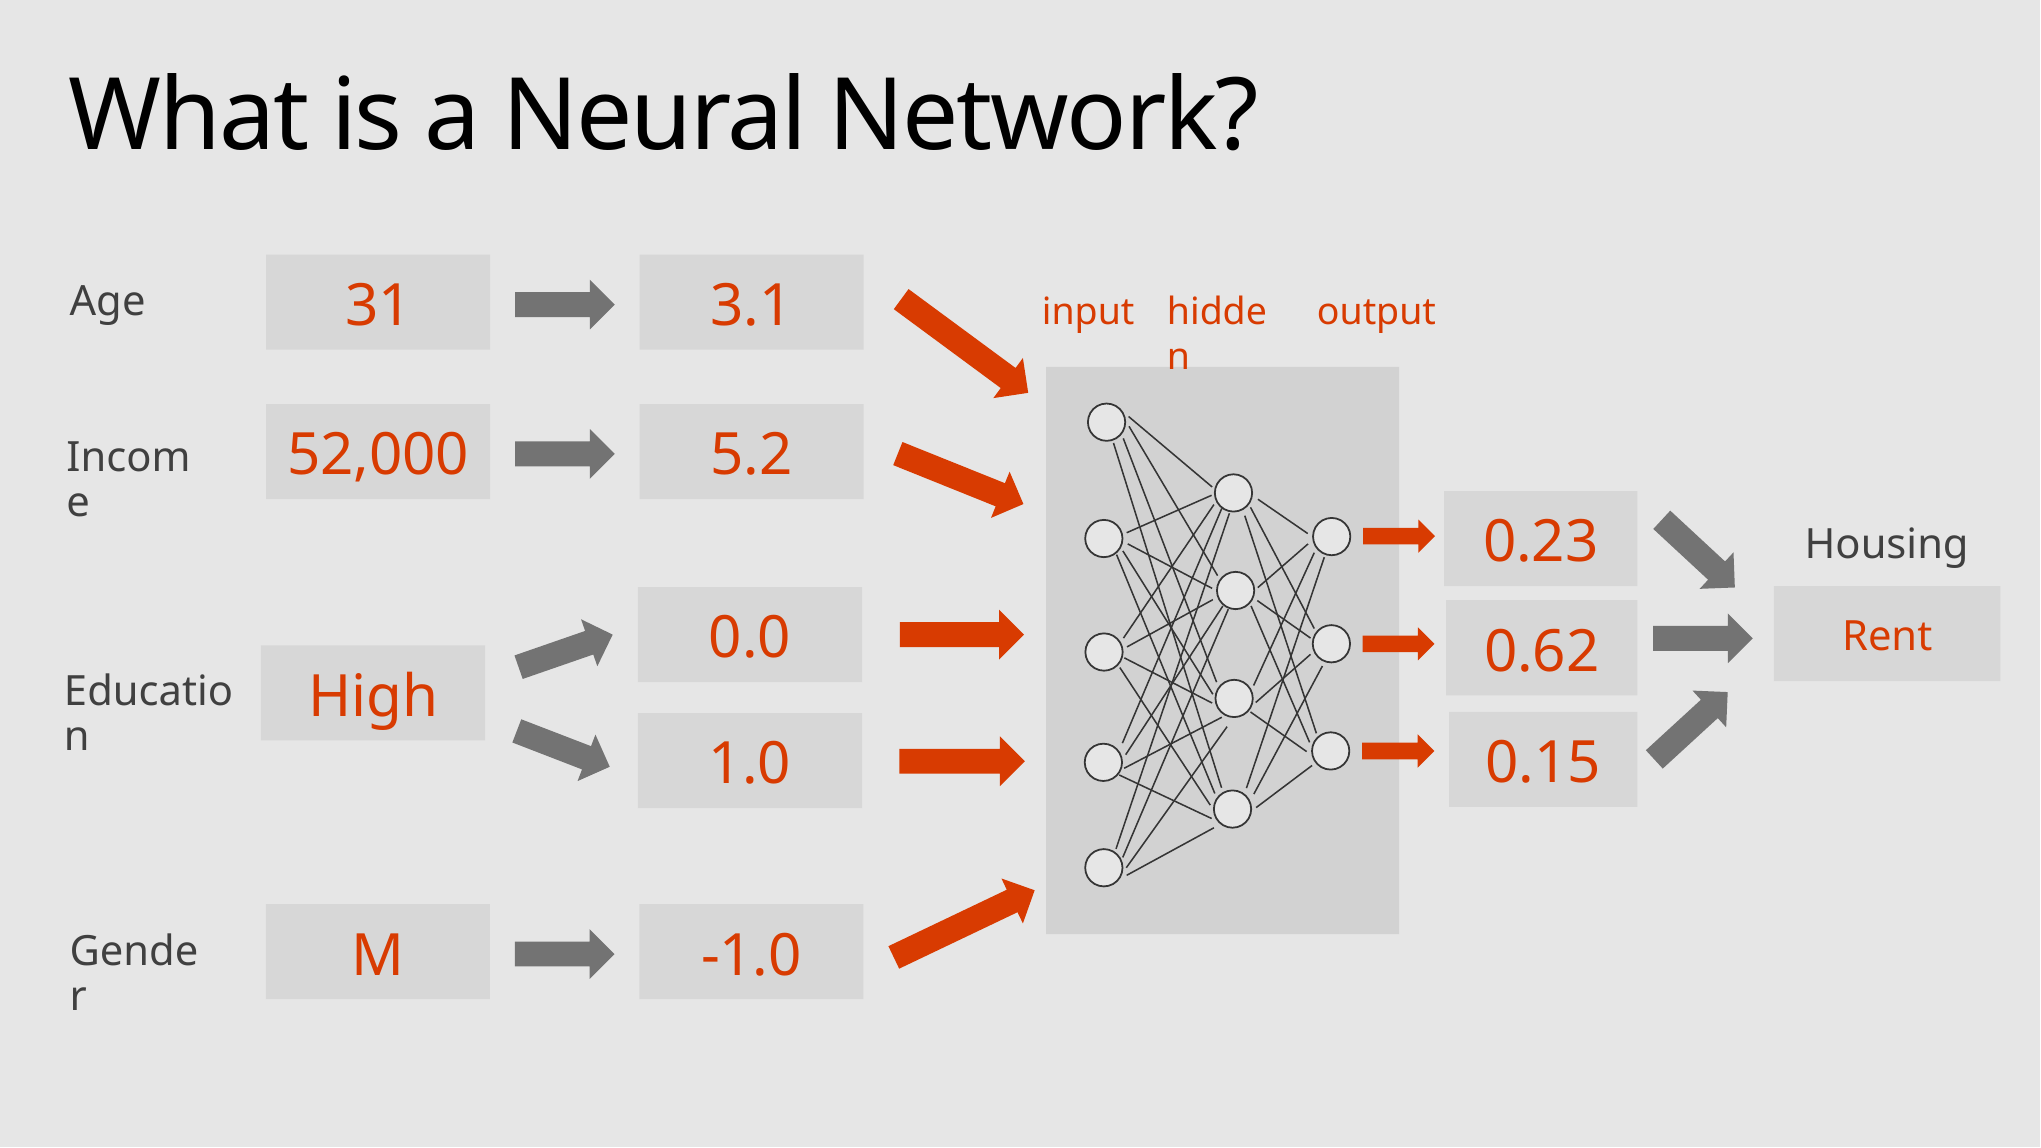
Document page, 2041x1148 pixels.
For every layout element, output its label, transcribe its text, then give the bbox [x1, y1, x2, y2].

text_box 52,000 [265, 403, 491, 500]
text_box Income [36, 411, 236, 550]
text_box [513, 254, 864, 1000]
text_box 31 [265, 254, 491, 351]
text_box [885, 279, 1453, 949]
text_box High [277, 645, 486, 741]
text_box Age [39, 257, 202, 348]
title What is a Neural Network? [45, 48, 1996, 199]
text_box Education [33, 645, 277, 783]
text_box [1361, 490, 1638, 808]
text_box M [265, 903, 491, 1000]
text_box Gender [39, 905, 239, 1044]
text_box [1640, 499, 2001, 751]
